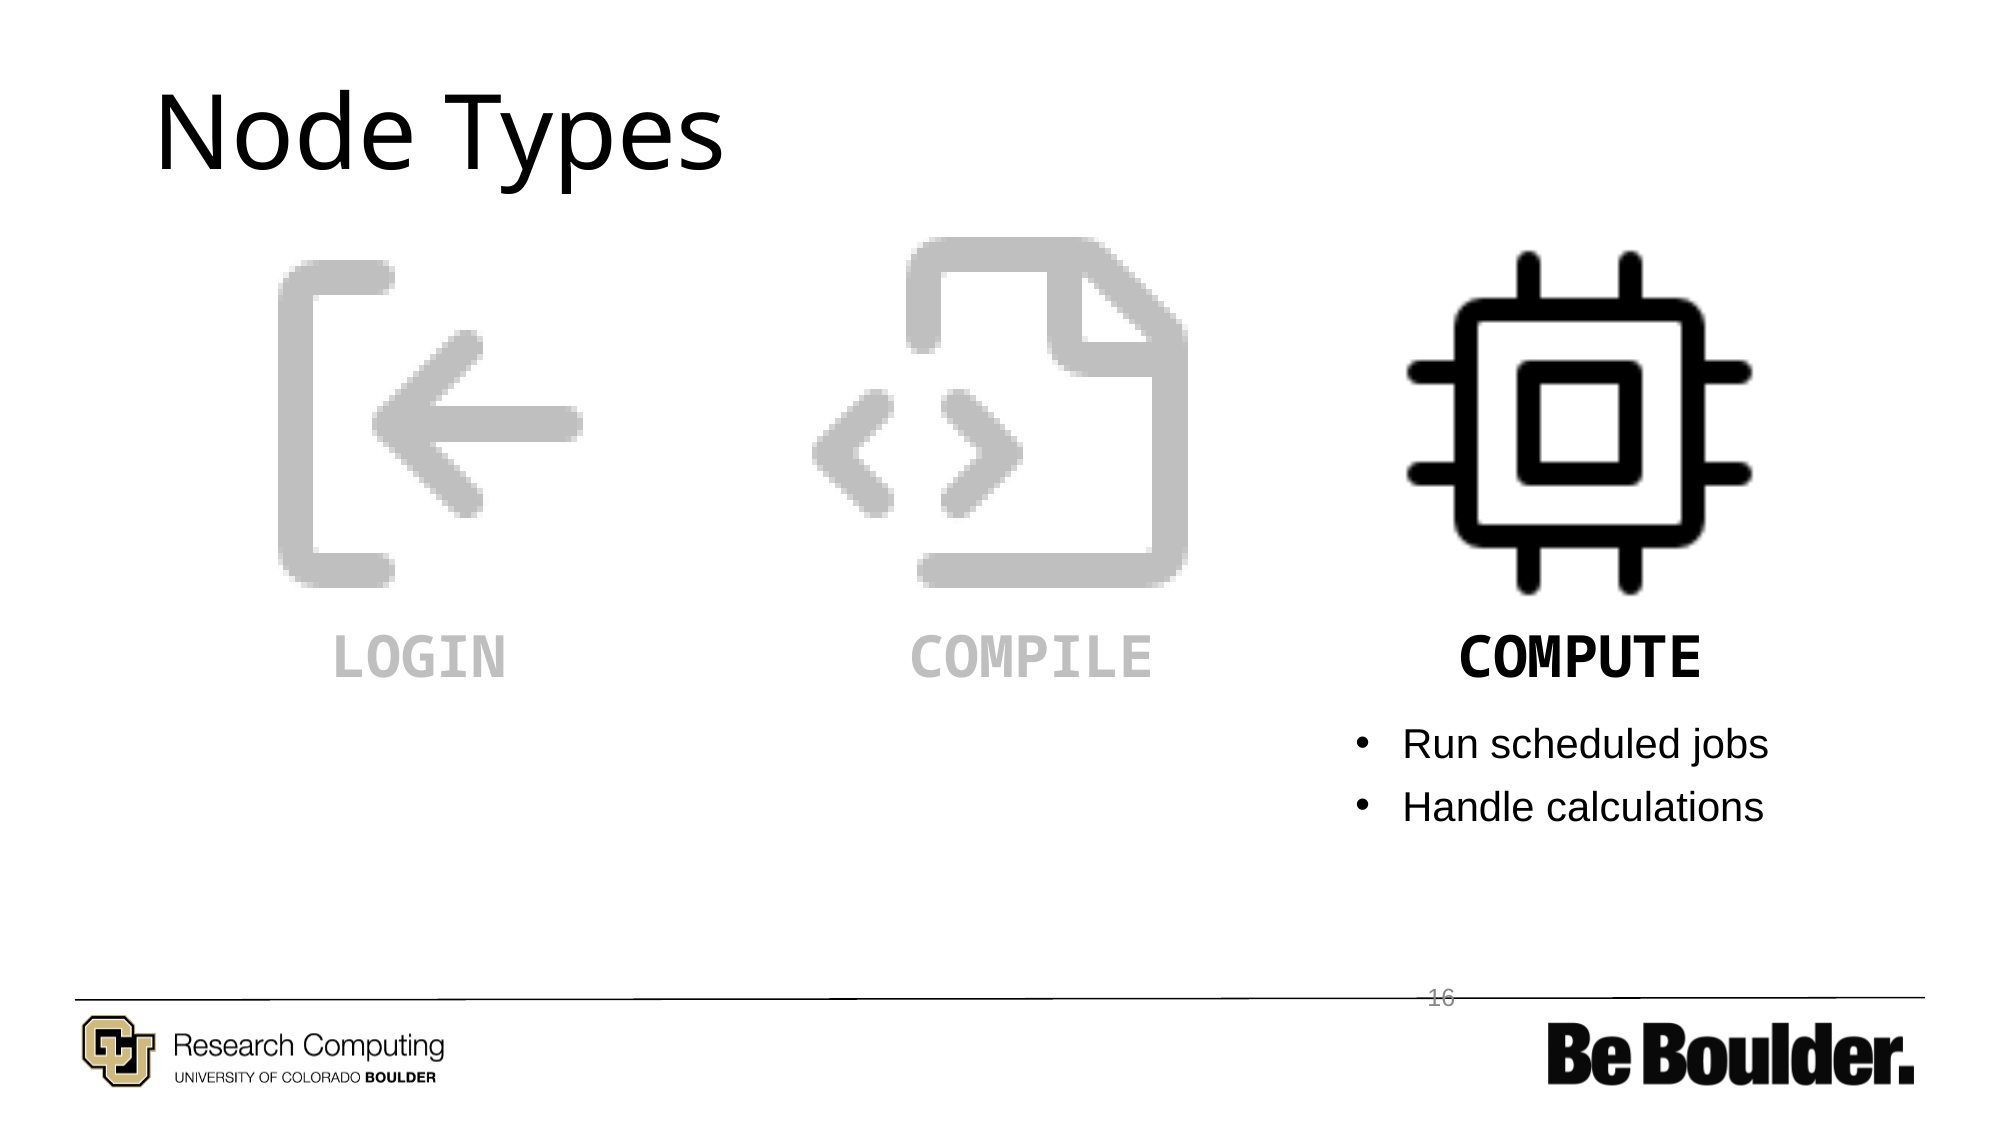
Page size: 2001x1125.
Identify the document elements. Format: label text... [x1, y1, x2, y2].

text_box LOGIN [317, 620, 522, 697]
text_box COMPUTE [1443, 620, 1718, 697]
text_box COMPILE [895, 620, 1170, 697]
picture [231, 236, 607, 613]
text_box Run scheduled jobs Handle calculations [1340, 697, 1821, 945]
title Node Types [137, 26, 1863, 245]
picture [1392, 236, 1769, 613]
picture [1524, 1015, 1938, 1088]
picture [81, 1015, 444, 1088]
slide_number 16 [1412, 966, 1525, 1027]
picture [812, 236, 1188, 613]
